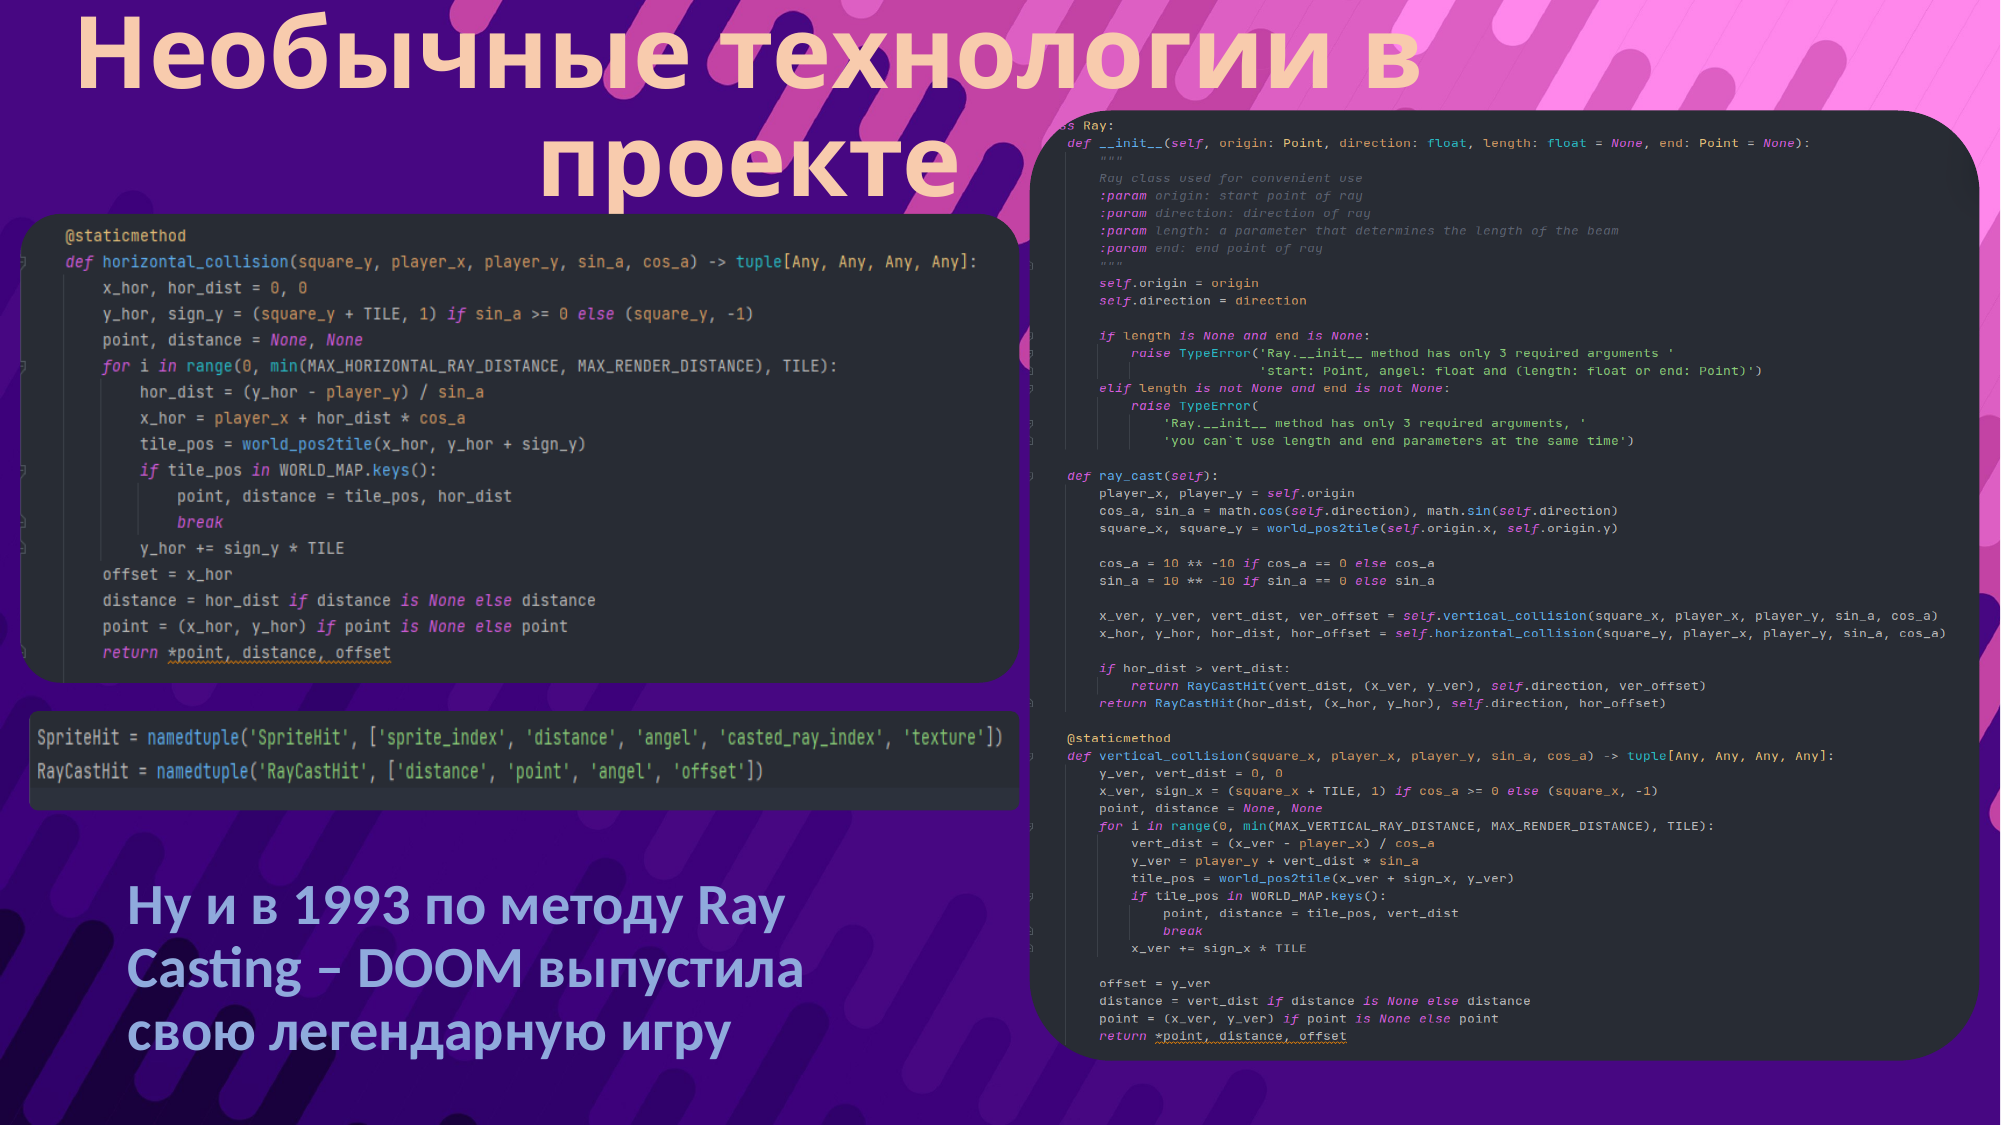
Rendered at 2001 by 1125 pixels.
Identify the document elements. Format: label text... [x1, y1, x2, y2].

list Ну и в 1993 по методу Ray Casting – DOOM выпустила свою легендарную игру [112, 866, 864, 1125]
picture [0, 0, 2001, 1125]
title Необычные технологии в проекте [0, 1, 1626, 220]
